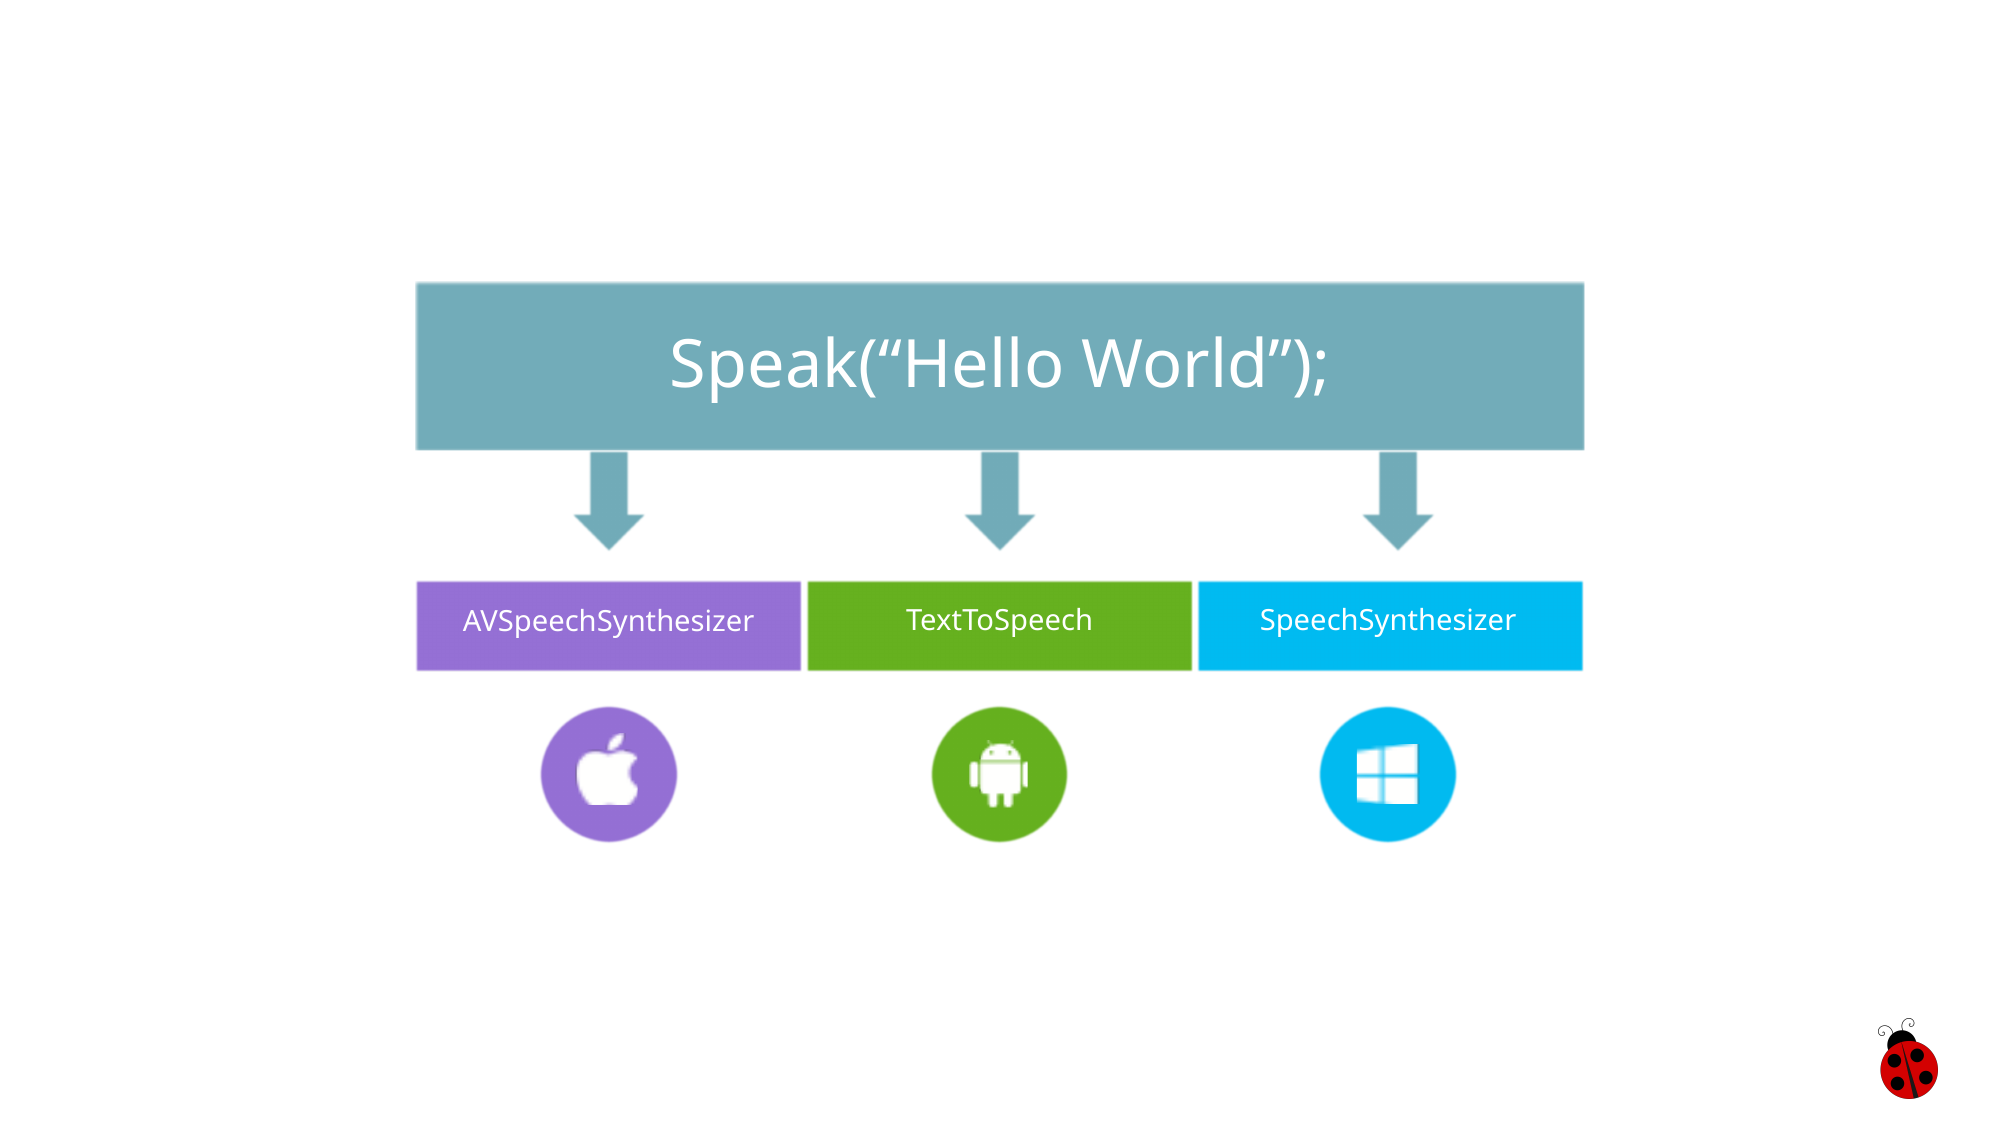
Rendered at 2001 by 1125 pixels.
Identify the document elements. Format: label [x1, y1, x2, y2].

text_box [419, 281, 1584, 843]
picture [1878, 1018, 1938, 1099]
